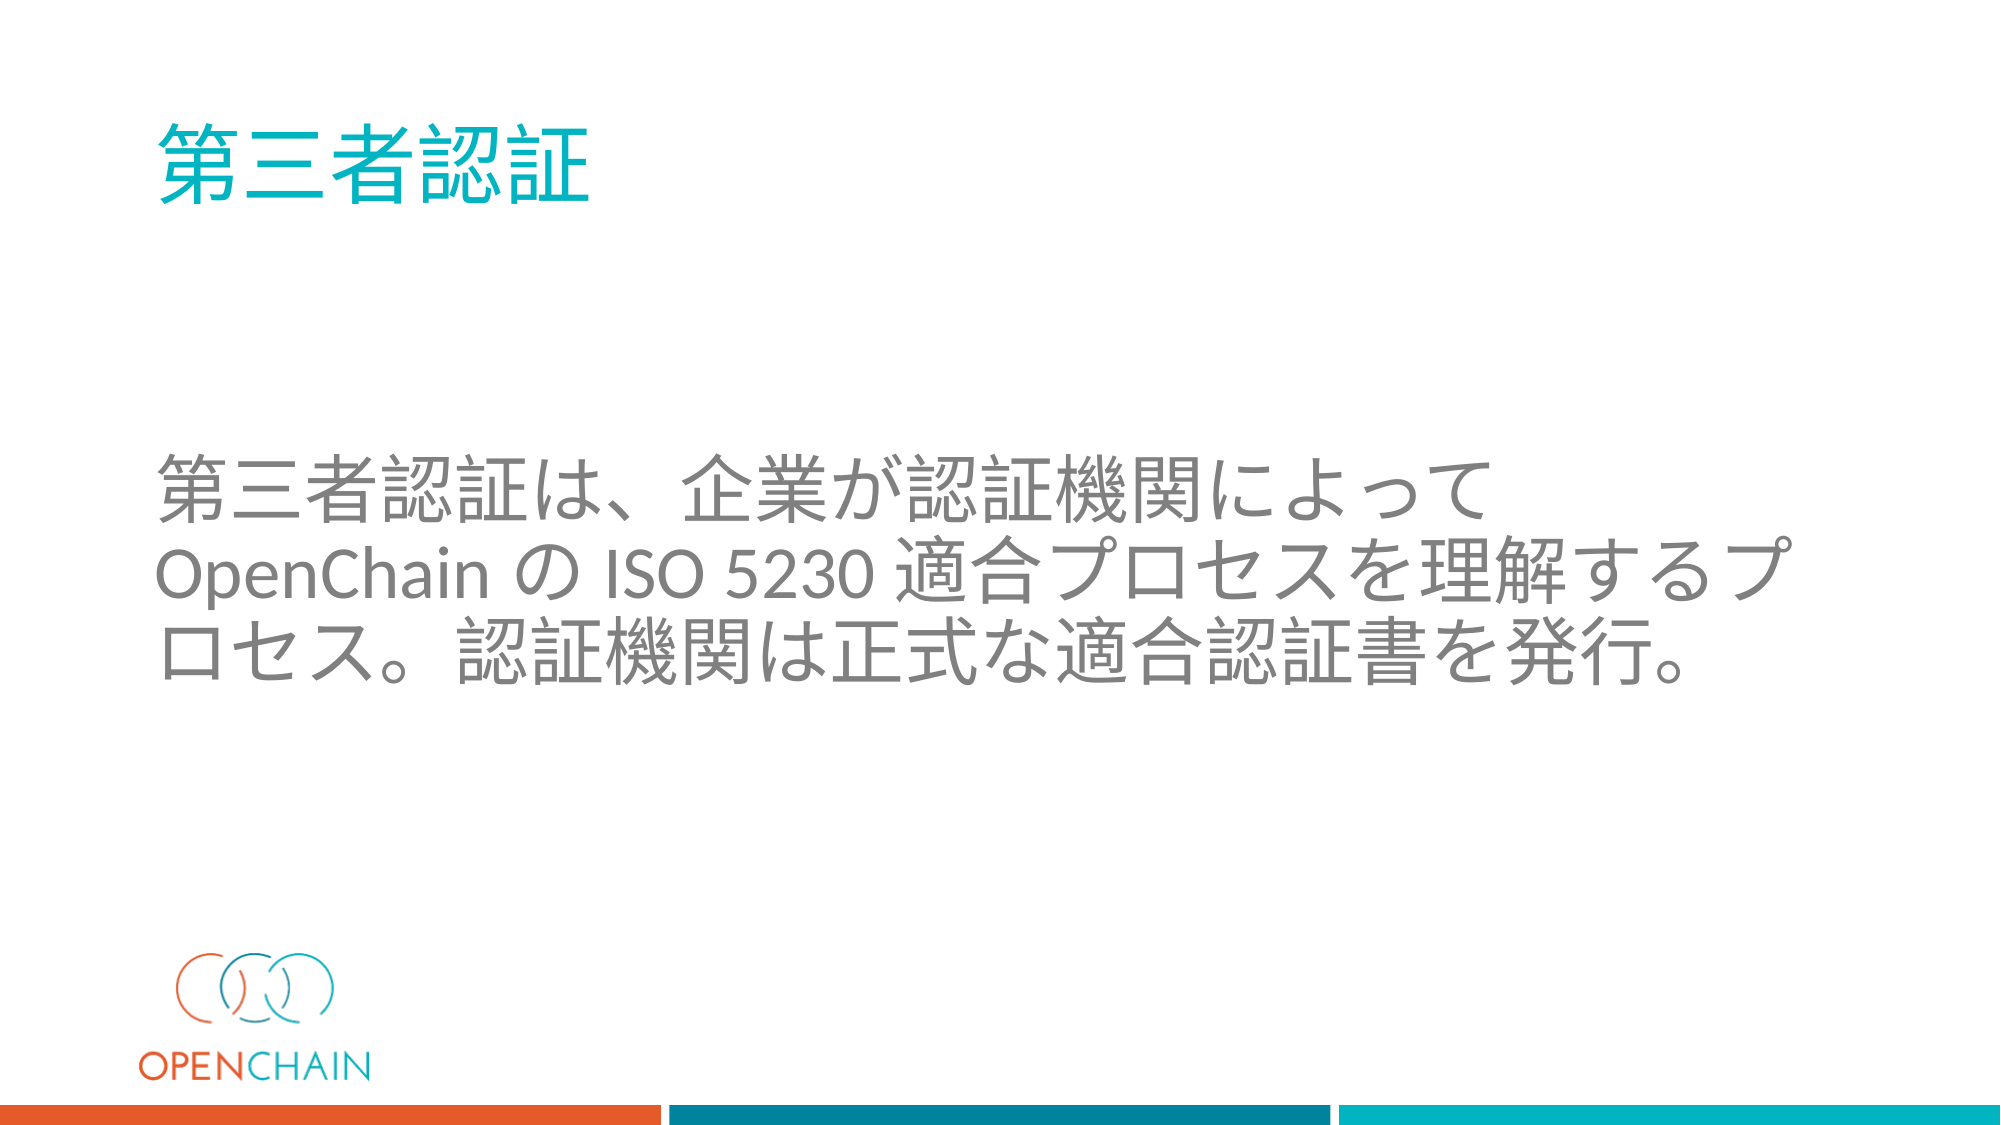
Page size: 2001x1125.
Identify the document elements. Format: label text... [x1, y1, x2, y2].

title 第三者認証は、企業が認証機関によってOpenChainのISO 5230適合プロセスを理解するプロセス。認証機関は正式な適合認証書を発行。 [139, 387, 1865, 852]
text_box 第三者認証 [139, 59, 1865, 278]
picture [137, 951, 372, 1082]
